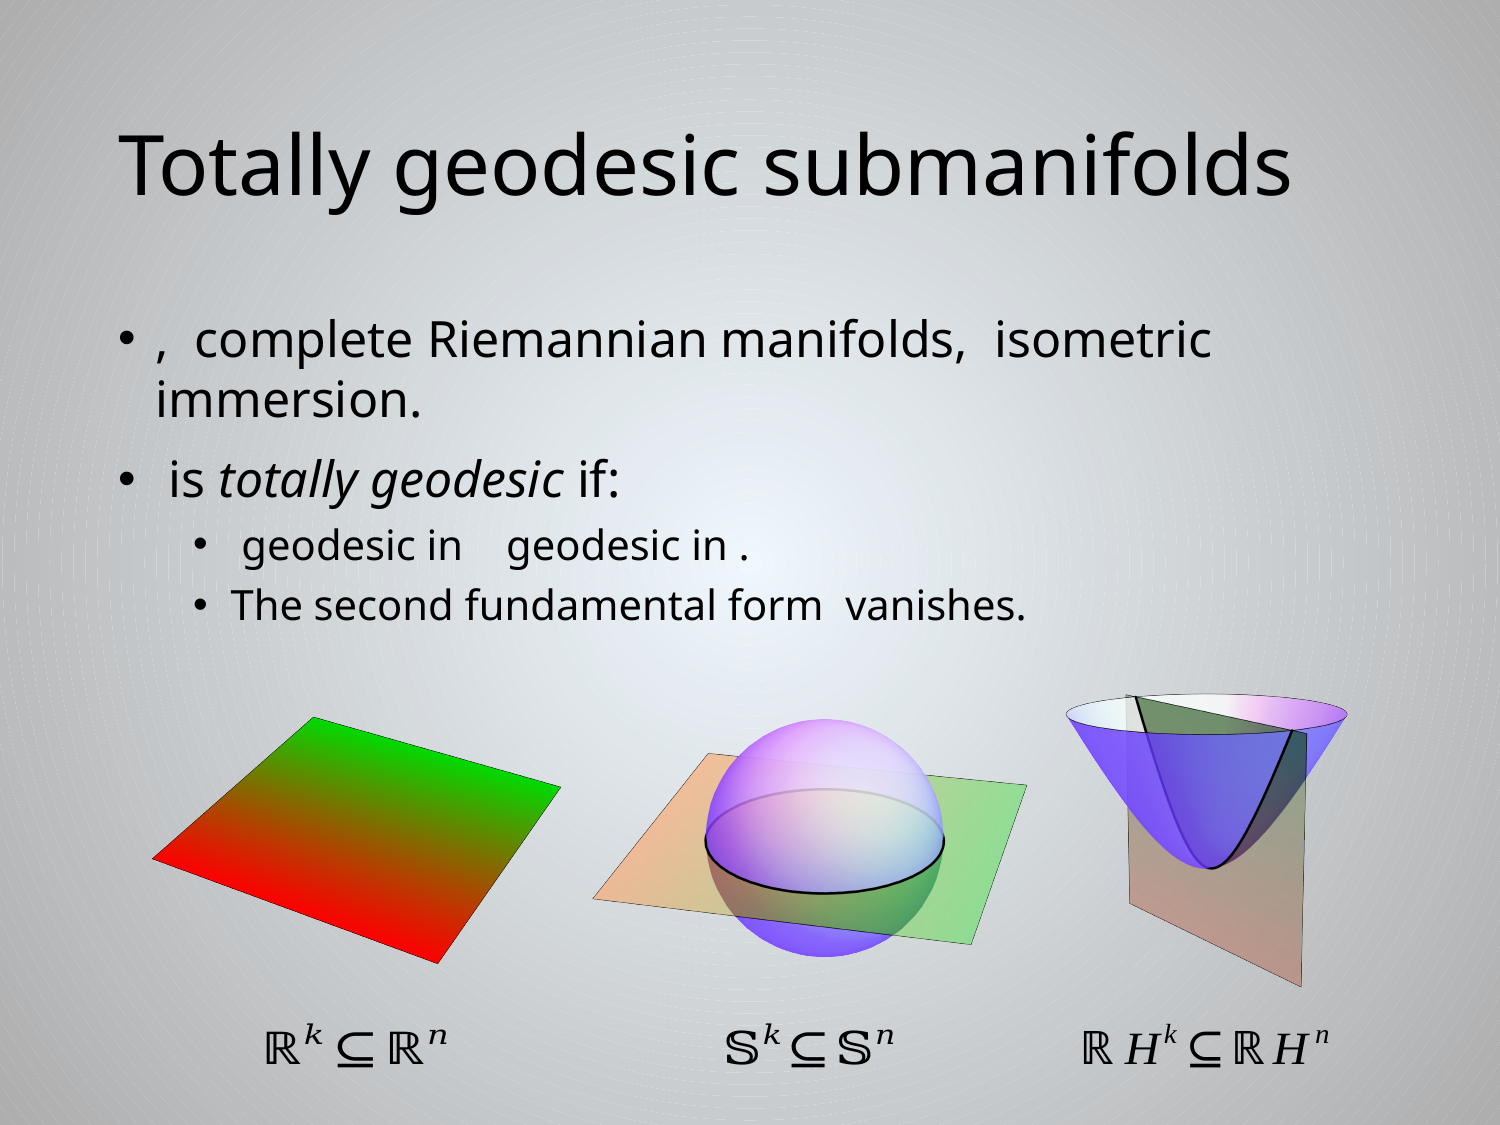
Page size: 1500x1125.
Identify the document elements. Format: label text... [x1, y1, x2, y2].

title Totally geodesic submanifolds [103, 59, 1397, 278]
picture [144, 711, 564, 970]
picture [587, 715, 1031, 966]
picture [1053, 687, 1356, 994]
